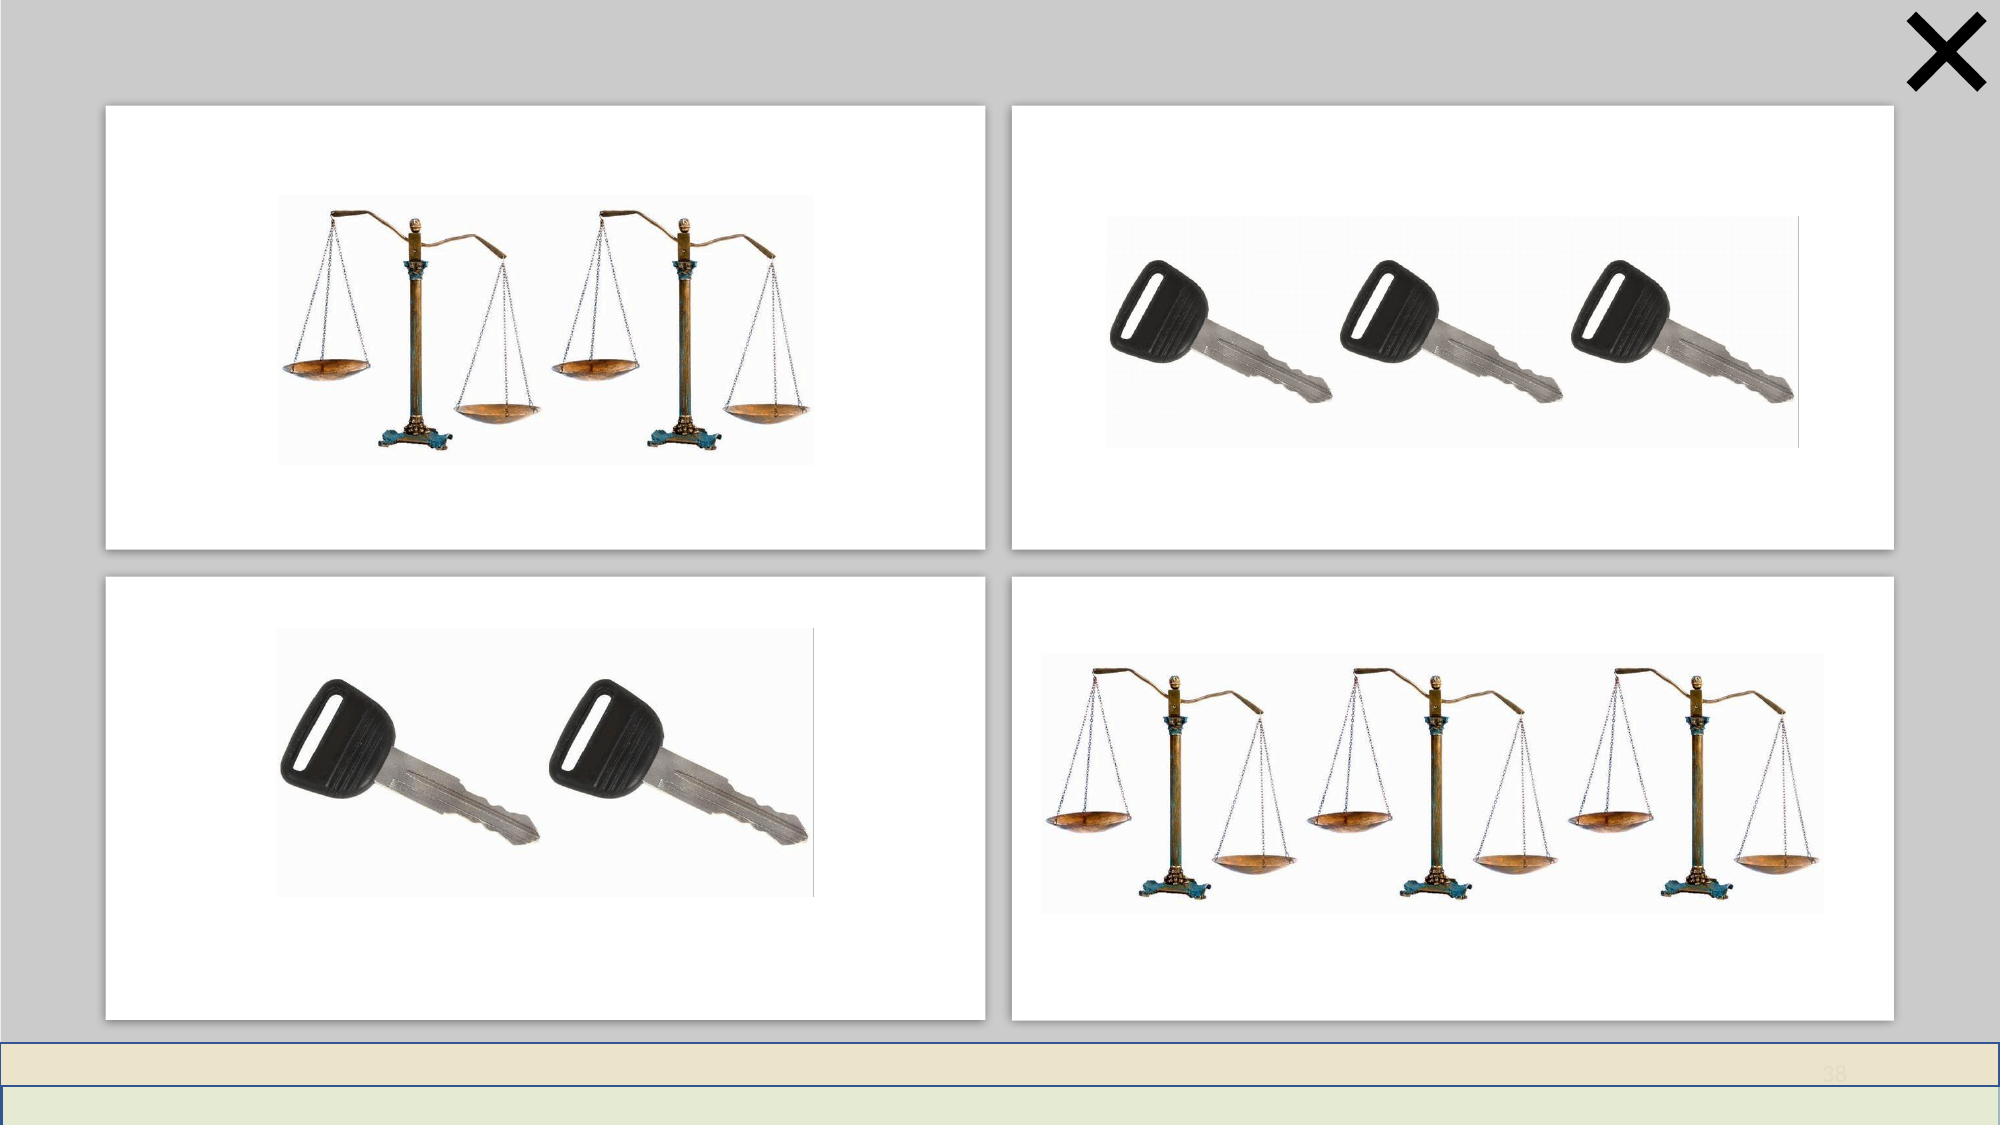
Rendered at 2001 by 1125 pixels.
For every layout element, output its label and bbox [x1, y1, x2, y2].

text_box [0, 1042, 2000, 1085]
picture [1041, 653, 1824, 914]
text_box [1011, 576, 1895, 1022]
picture [1892, 0, 2000, 106]
picture [1106, 216, 1800, 448]
text_box [1011, 104, 1895, 551]
text_box [104, 104, 986, 551]
text_box [104, 576, 986, 1021]
text_box [0, 1085, 2000, 1125]
text_box [0, 0, 2000, 1042]
picture [276, 195, 814, 465]
picture [276, 628, 814, 898]
